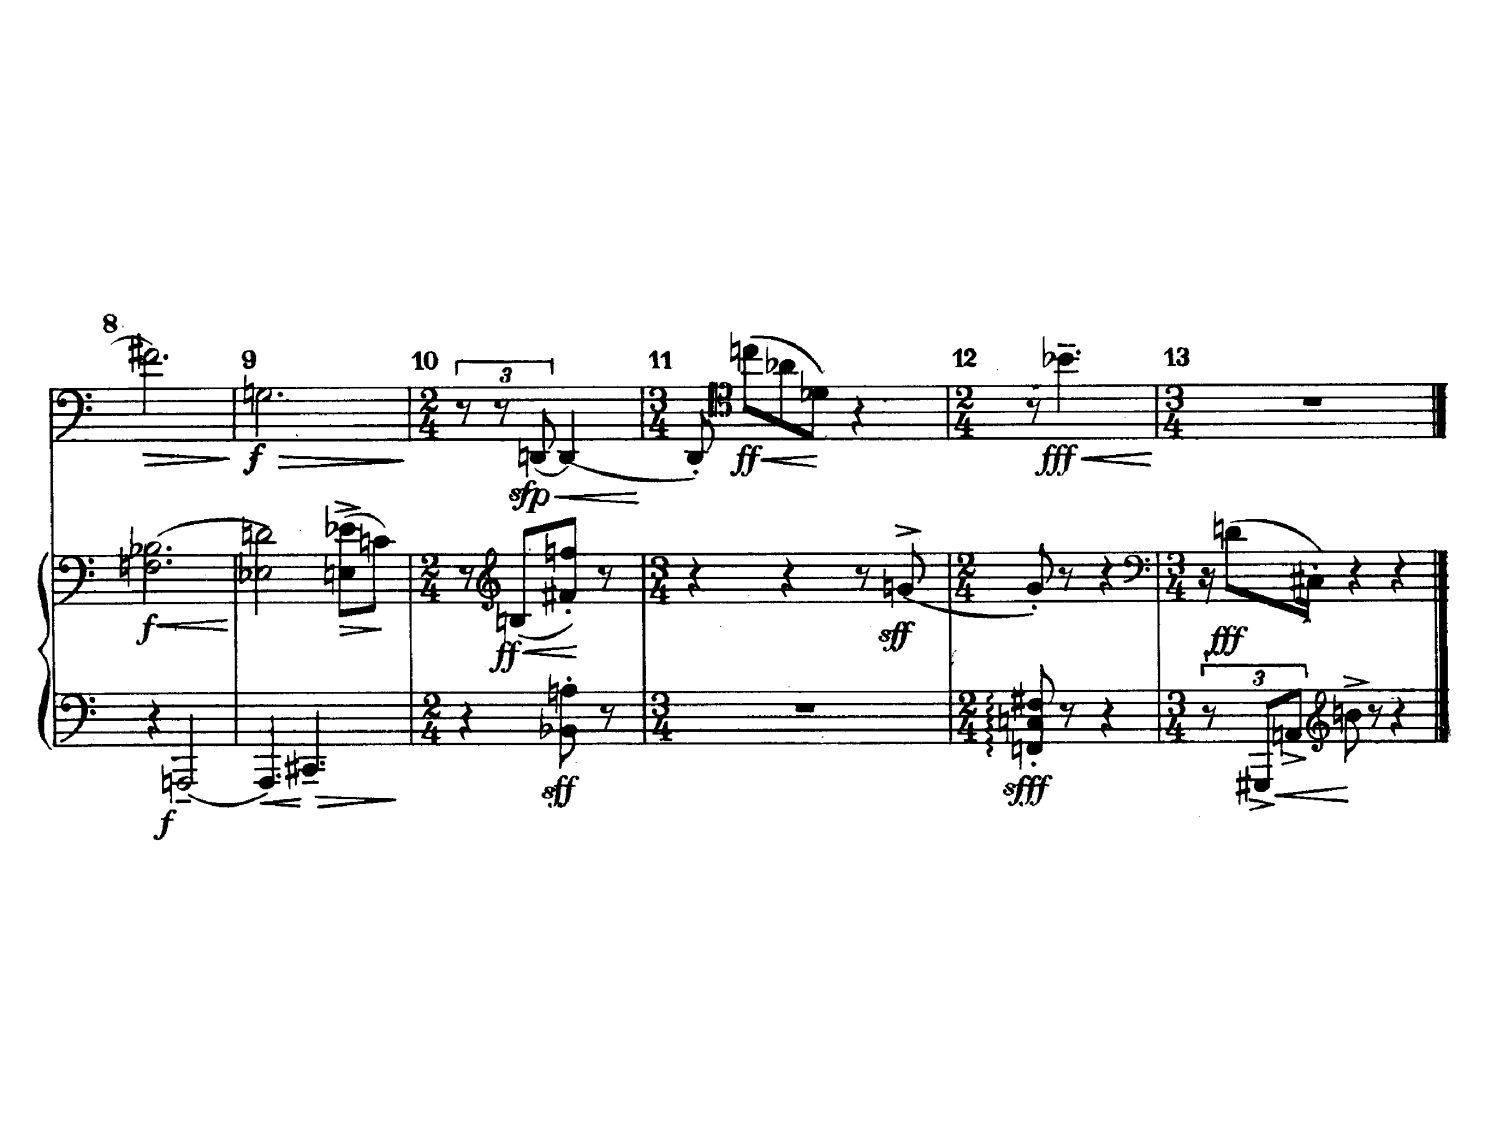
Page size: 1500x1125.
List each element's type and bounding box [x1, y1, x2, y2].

picture [0, 273, 1488, 847]
